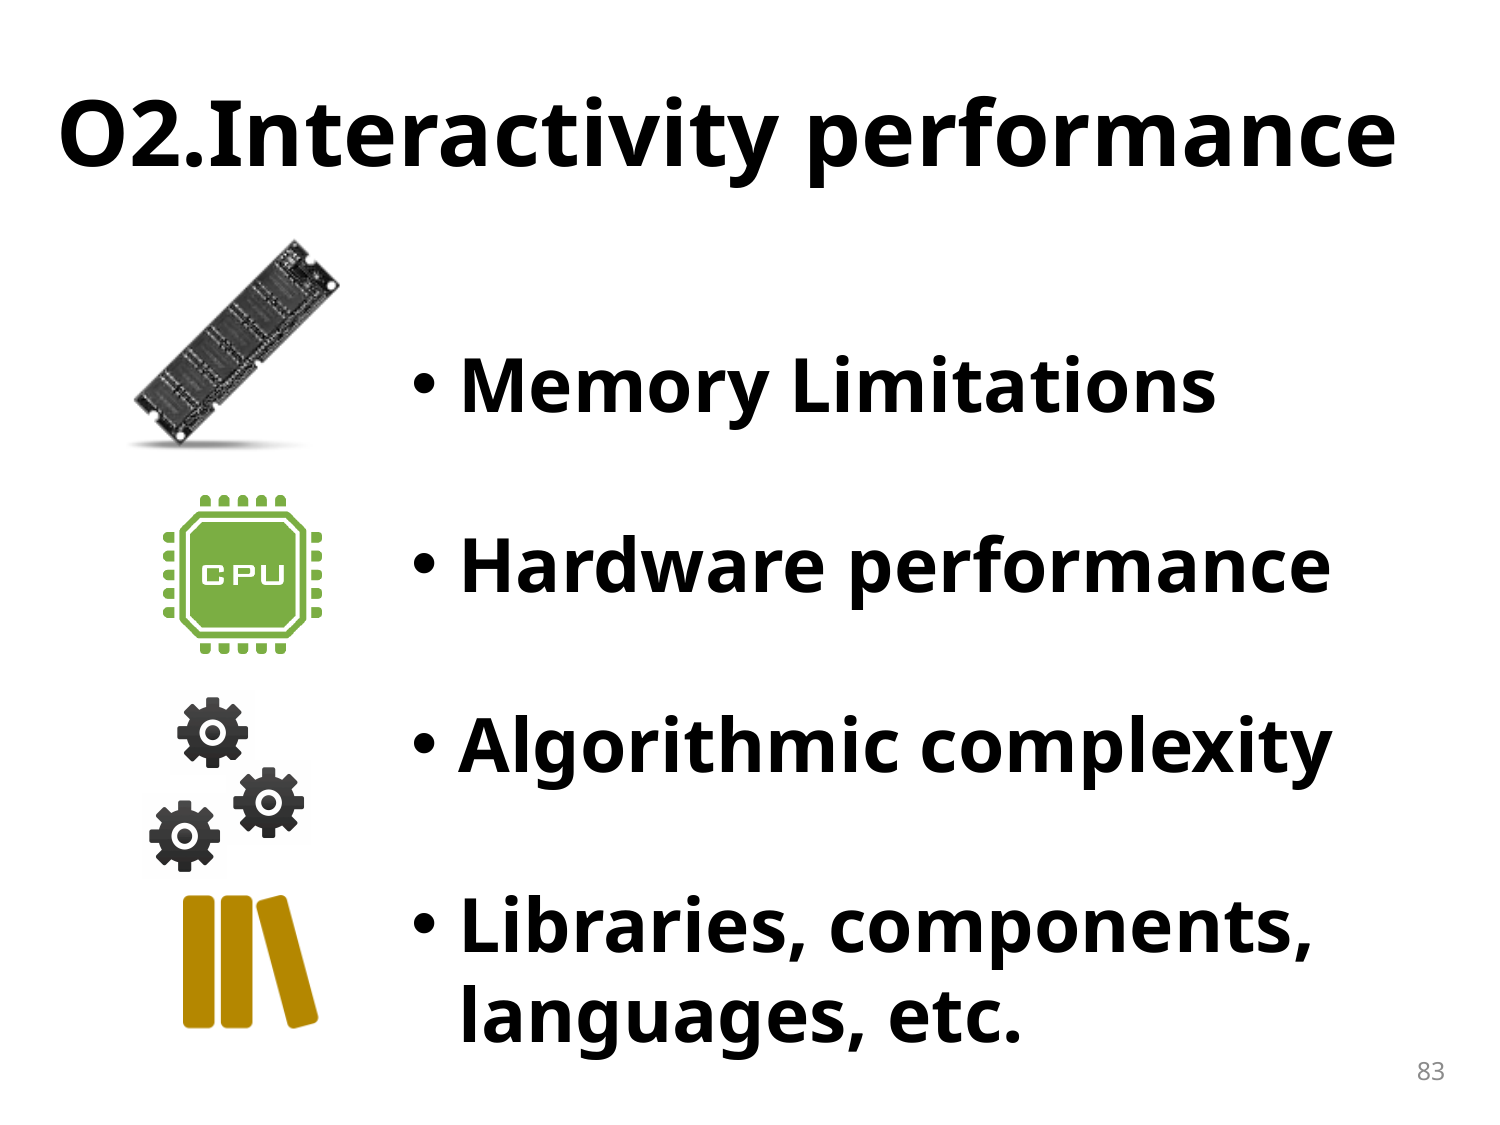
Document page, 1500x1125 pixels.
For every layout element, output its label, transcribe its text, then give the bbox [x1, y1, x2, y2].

picture [126, 237, 345, 455]
picture [183, 895, 322, 1035]
title O2.Interactivity performance [41, 59, 1461, 215]
text_box Memory Limitations Hardware performance Algorithmic complexity Libraries, components, languages, etc. [396, 330, 1411, 1066]
picture [142, 690, 311, 879]
picture [163, 495, 322, 654]
slide_number 83 [1059, 1042, 1461, 1103]
